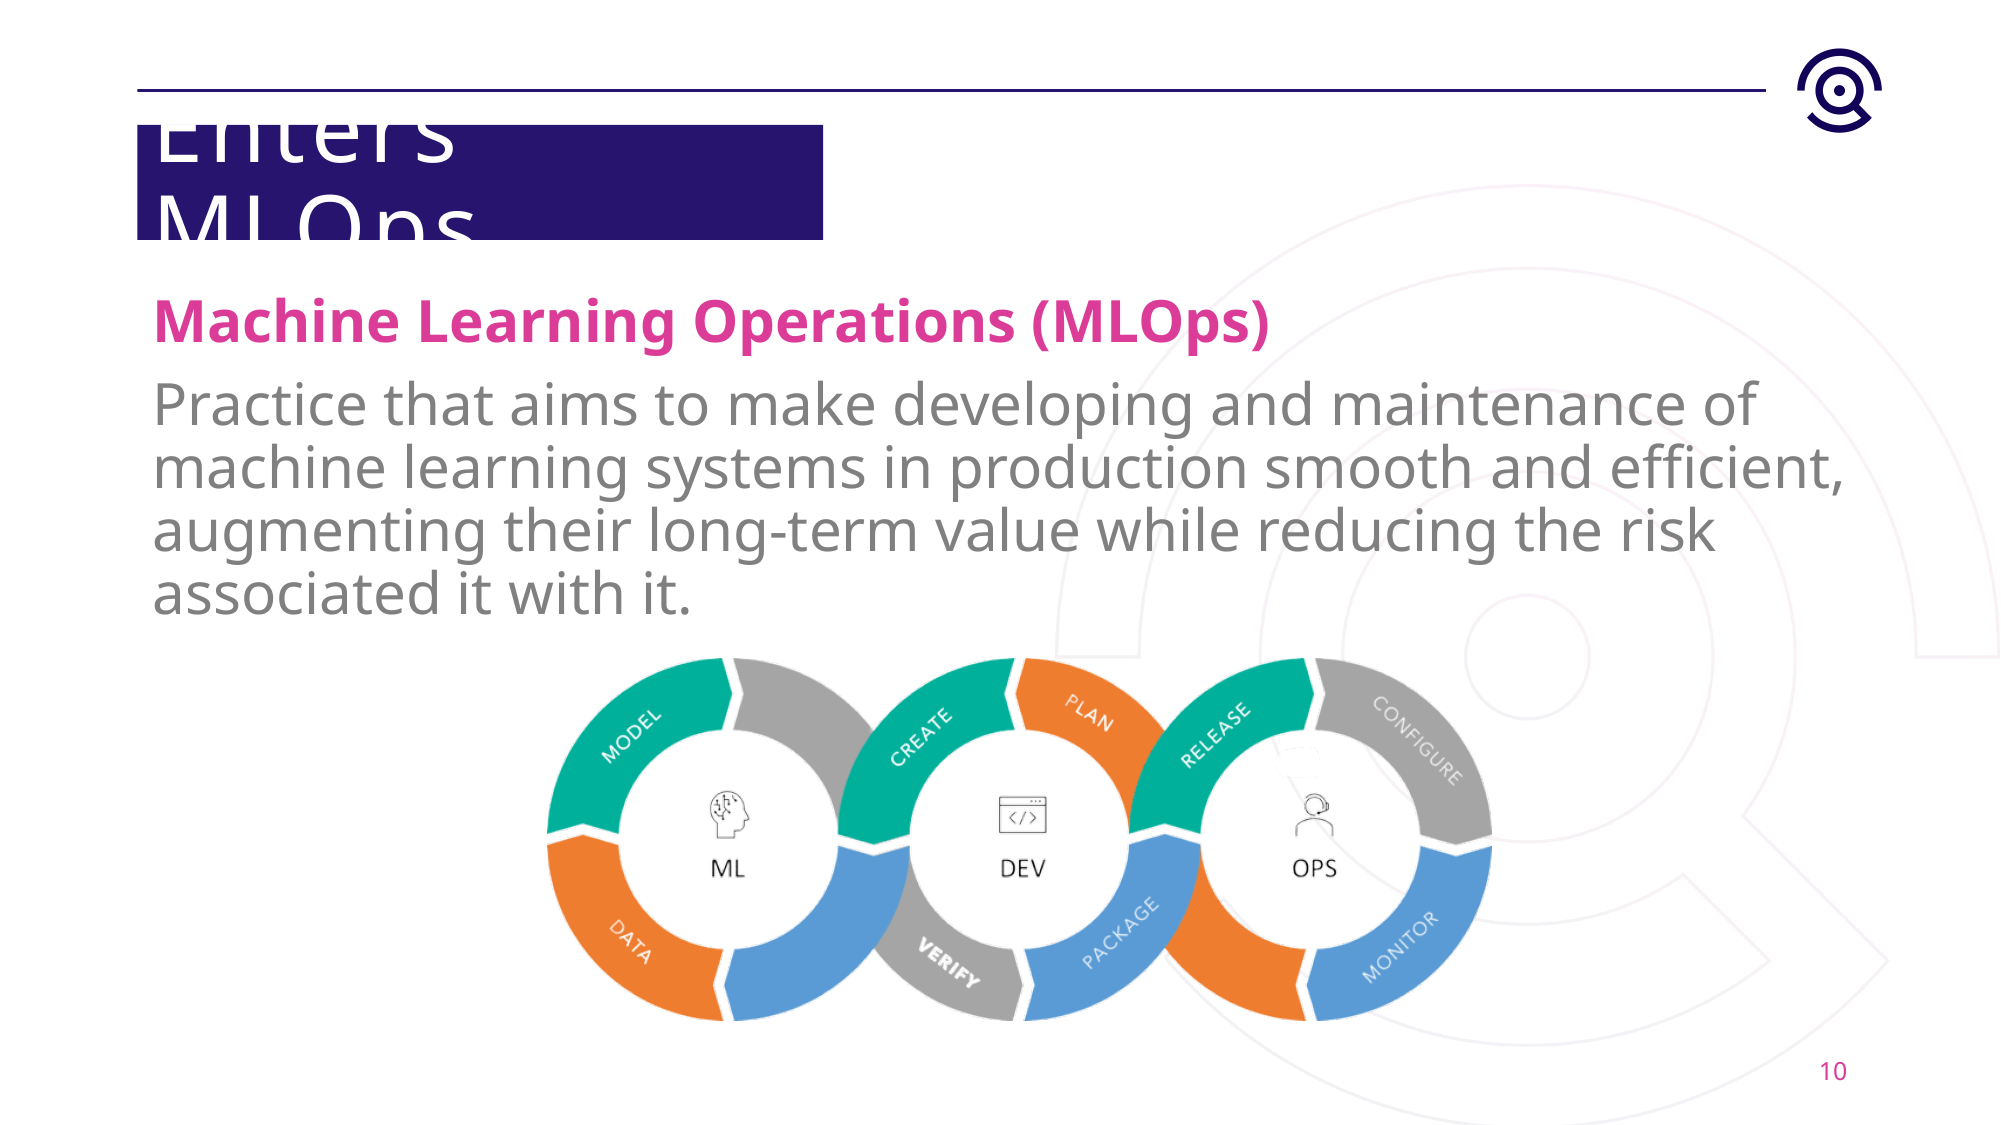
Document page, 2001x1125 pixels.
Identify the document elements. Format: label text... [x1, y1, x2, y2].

list Machine Learning Operations (MLOps) Practice that aims to make developing and maintenance of machine learning systems in production smooth and efficient, augmenting their long-term value while reducing the risk associated it with it. [137, 284, 1863, 999]
picture [547, 658, 1492, 1021]
title Enters MLOps [137, 124, 824, 240]
slide_number 10 [1412, 1042, 1863, 1103]
